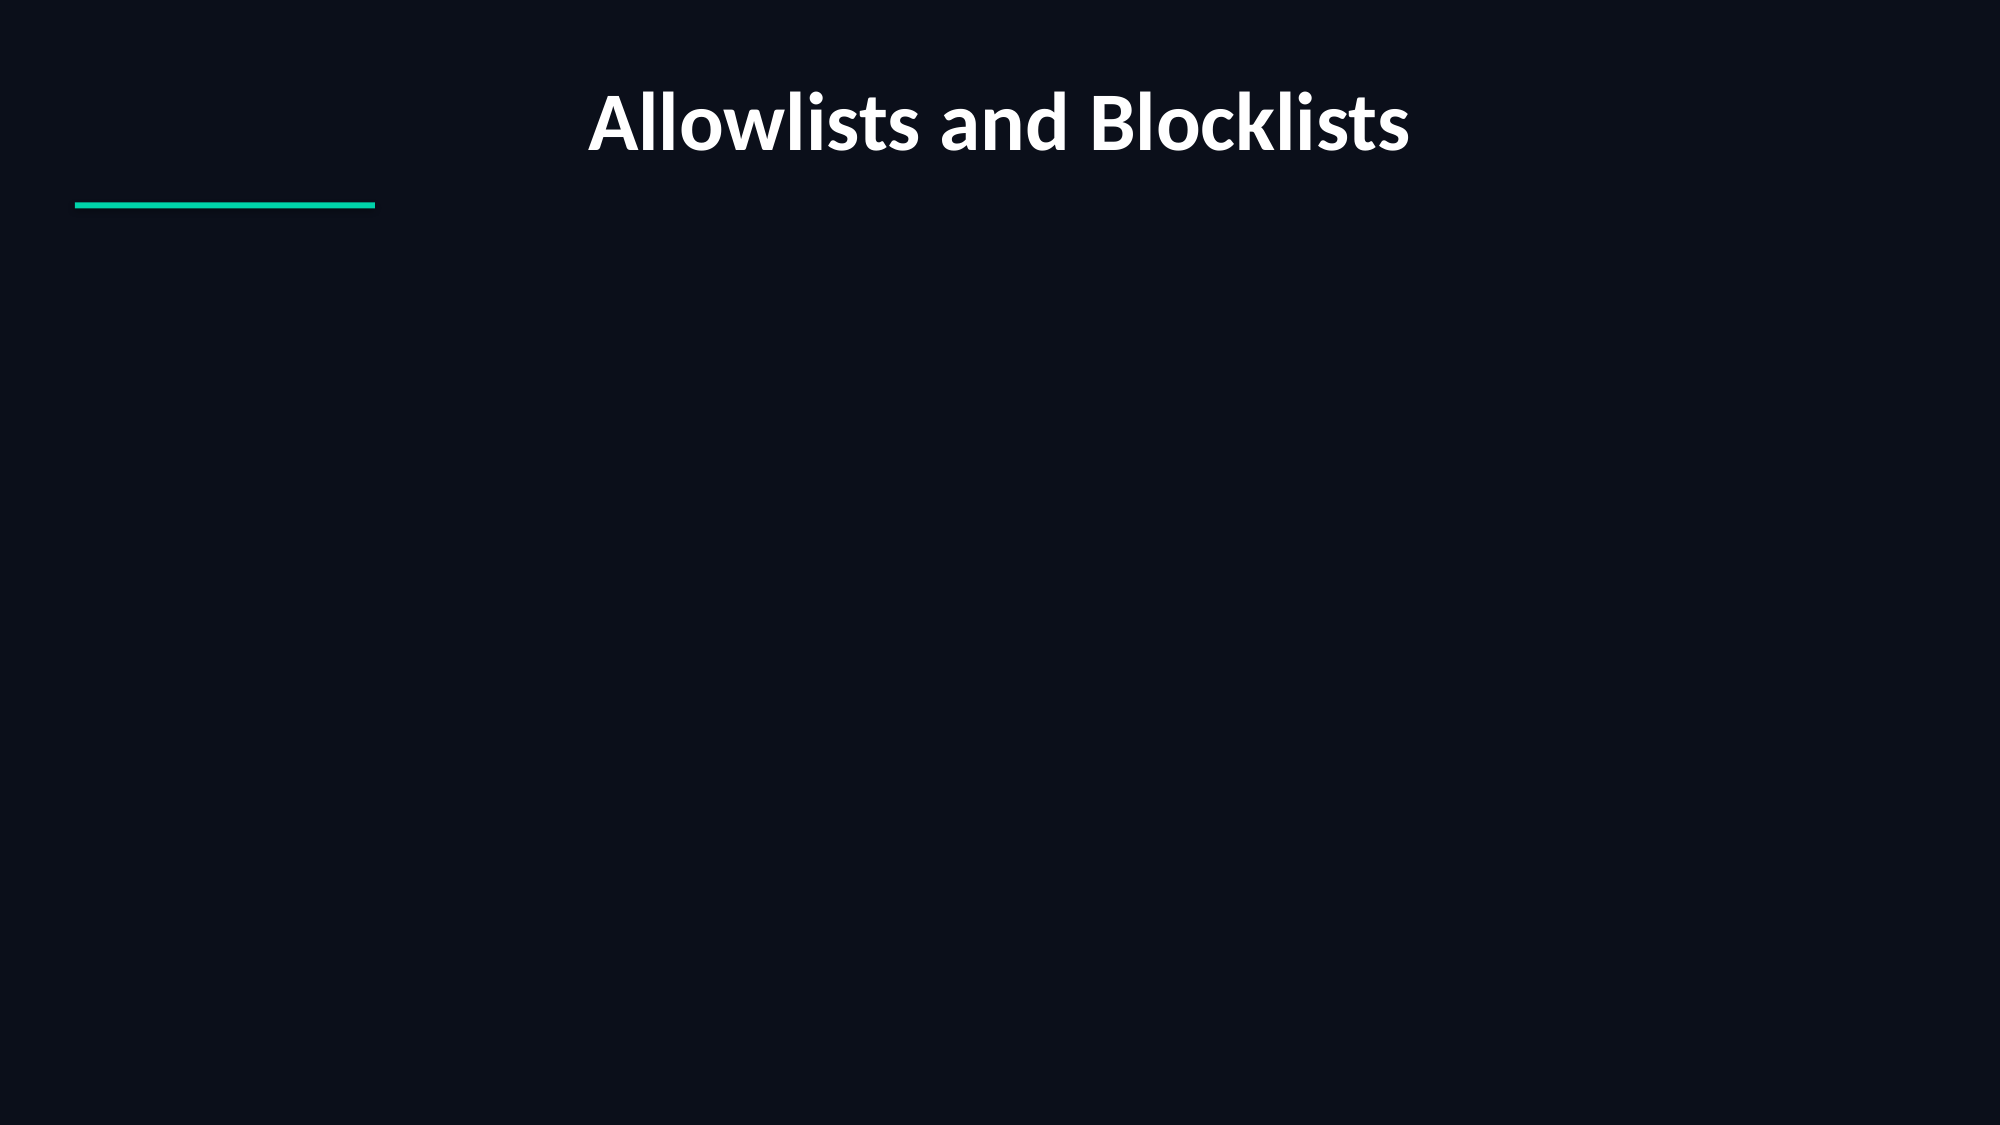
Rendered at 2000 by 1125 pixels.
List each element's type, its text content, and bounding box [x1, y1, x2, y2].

text_box [74, 202, 376, 209]
text_box Allowlists and Blocklists [573, 60, 1427, 175]
